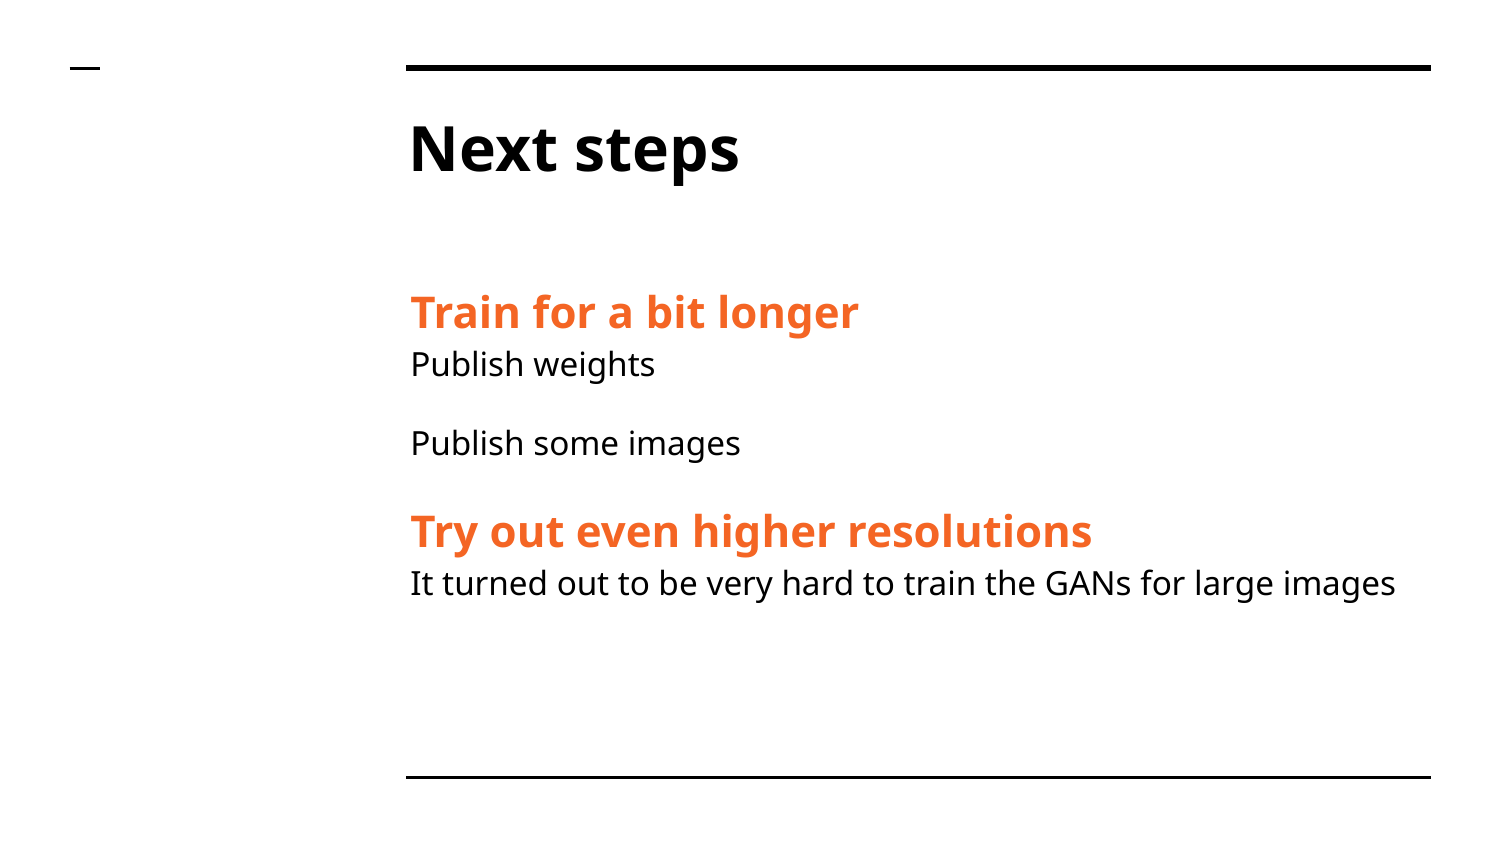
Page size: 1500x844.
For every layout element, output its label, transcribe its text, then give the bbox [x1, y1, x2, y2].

title Next steps [393, 94, 1431, 199]
list Train for a bit longer Publish weights Publish some images Try out even higher resolutions It turned out to be very hard to train the GANs for large images [395, 261, 1433, 755]
